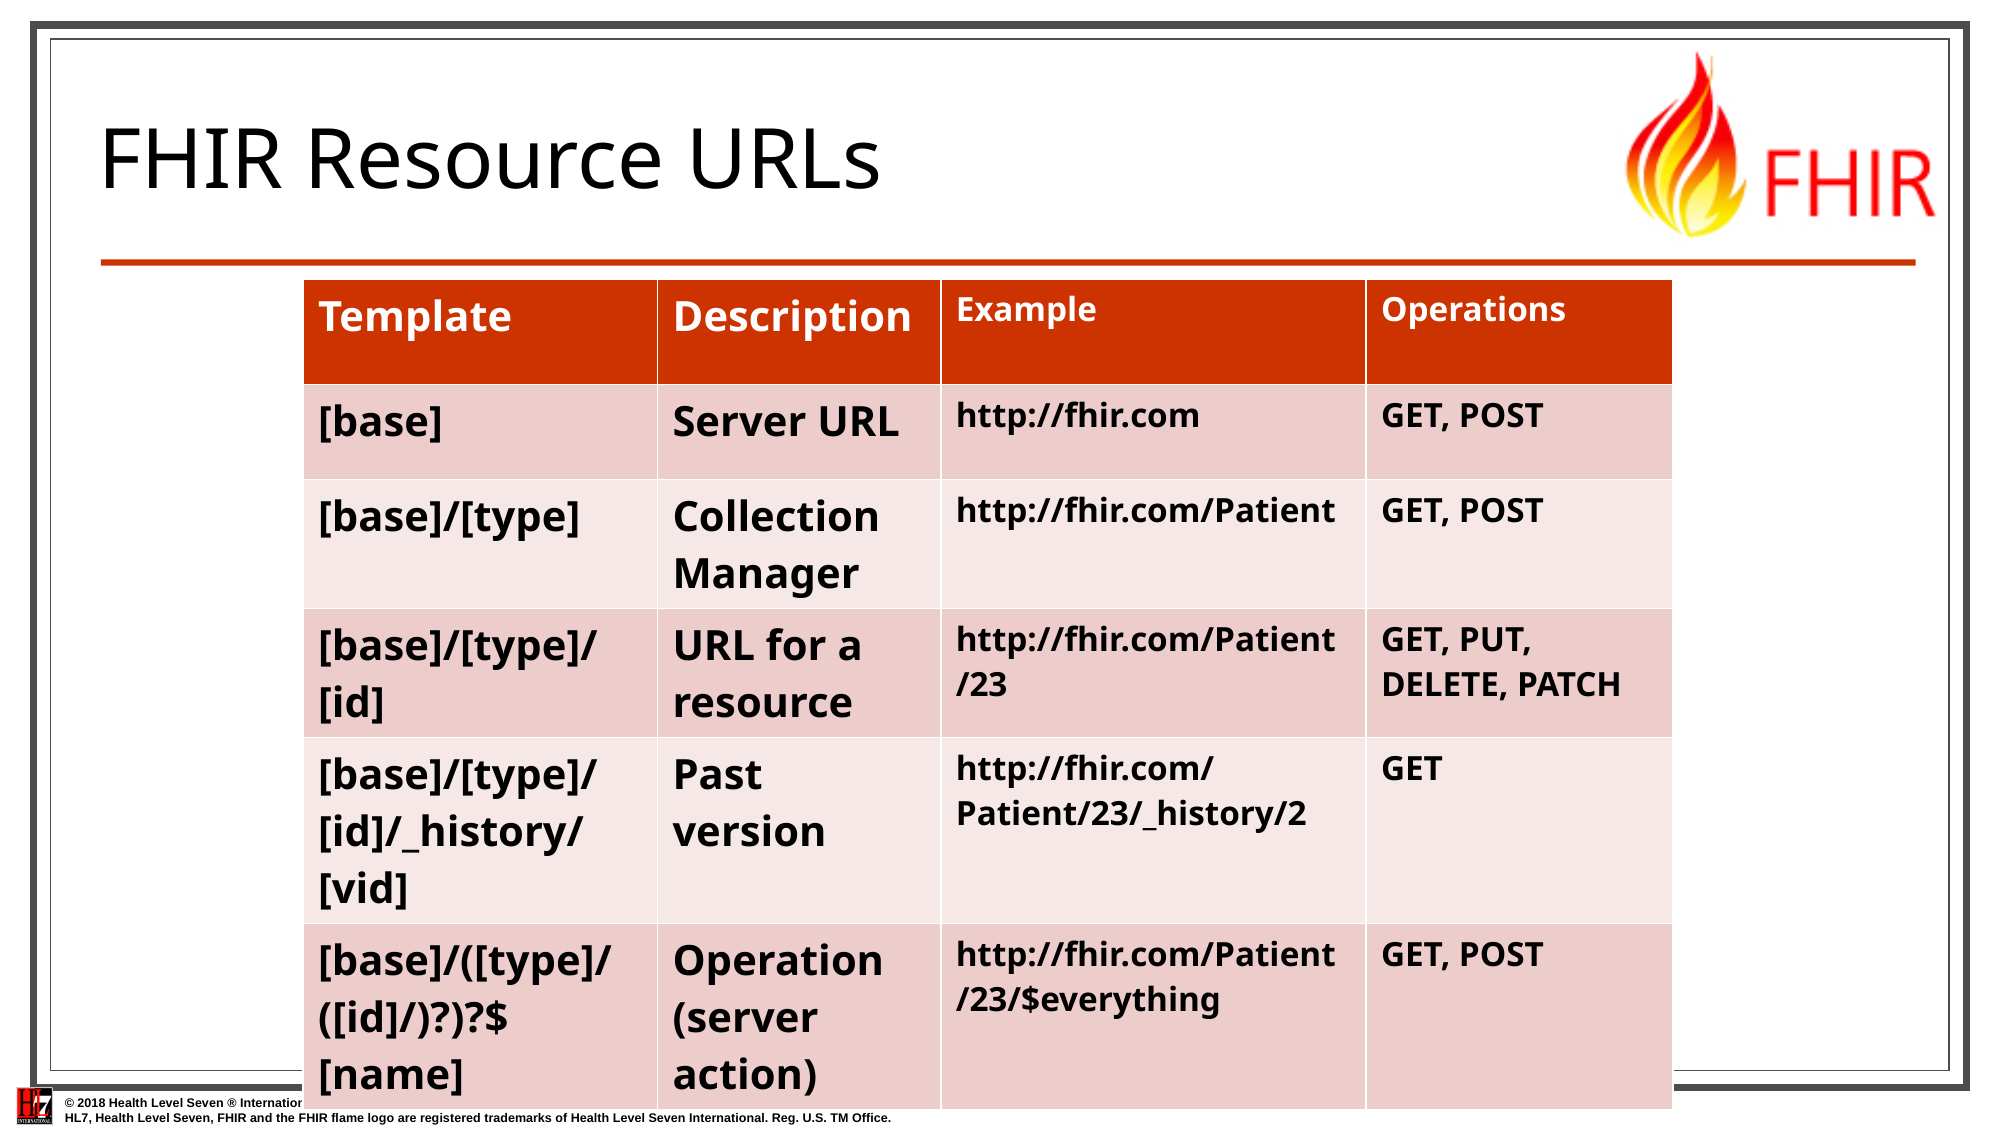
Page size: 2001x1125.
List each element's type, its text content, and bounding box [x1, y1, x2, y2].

table_cell Collection Manager [658, 480, 940, 608]
table_cell [base]/[type]/[id] [304, 609, 657, 737]
table_cell http://fhir.com/Patient /23/$everything [942, 924, 1365, 1109]
table_cell GET, PUT, DELETE, PATCH [1367, 609, 1672, 737]
table_cell [base]/[type] [304, 480, 657, 608]
table_cell GET, POST [1367, 385, 1672, 479]
table_cell GET, POST [1367, 480, 1672, 608]
table_cell http://fhir.com/Patient/23/_history/2 [942, 738, 1365, 923]
picture [1613, 41, 1948, 247]
table_header Description [658, 280, 940, 384]
table_header Operations [1367, 280, 1672, 384]
table_cell http://fhir.com [942, 385, 1365, 479]
table_header Example [942, 280, 1365, 384]
table_cell http://fhir.com/Patient [942, 480, 1365, 608]
picture [16, 1087, 53, 1125]
table_cell [base]/([type]/([id]/)?)?$[name] [304, 924, 657, 1109]
table_cell [base]/[type]/[id]/_history/[vid] [304, 738, 657, 923]
table_cell GET [1367, 738, 1672, 923]
table_cell URL for a resource [658, 609, 940, 737]
table_cell Server URL [658, 385, 940, 479]
table_cell Operation (server action) [658, 924, 940, 1109]
table_cell [base] [304, 385, 657, 479]
table_cell GET, POST [1367, 924, 1672, 1109]
table_cell http://fhir.com/Patient /23 [942, 609, 1365, 737]
table_header Template [304, 280, 657, 384]
table_cell Past version [658, 738, 940, 923]
title FHIR Resource URLs [83, 77, 1614, 213]
